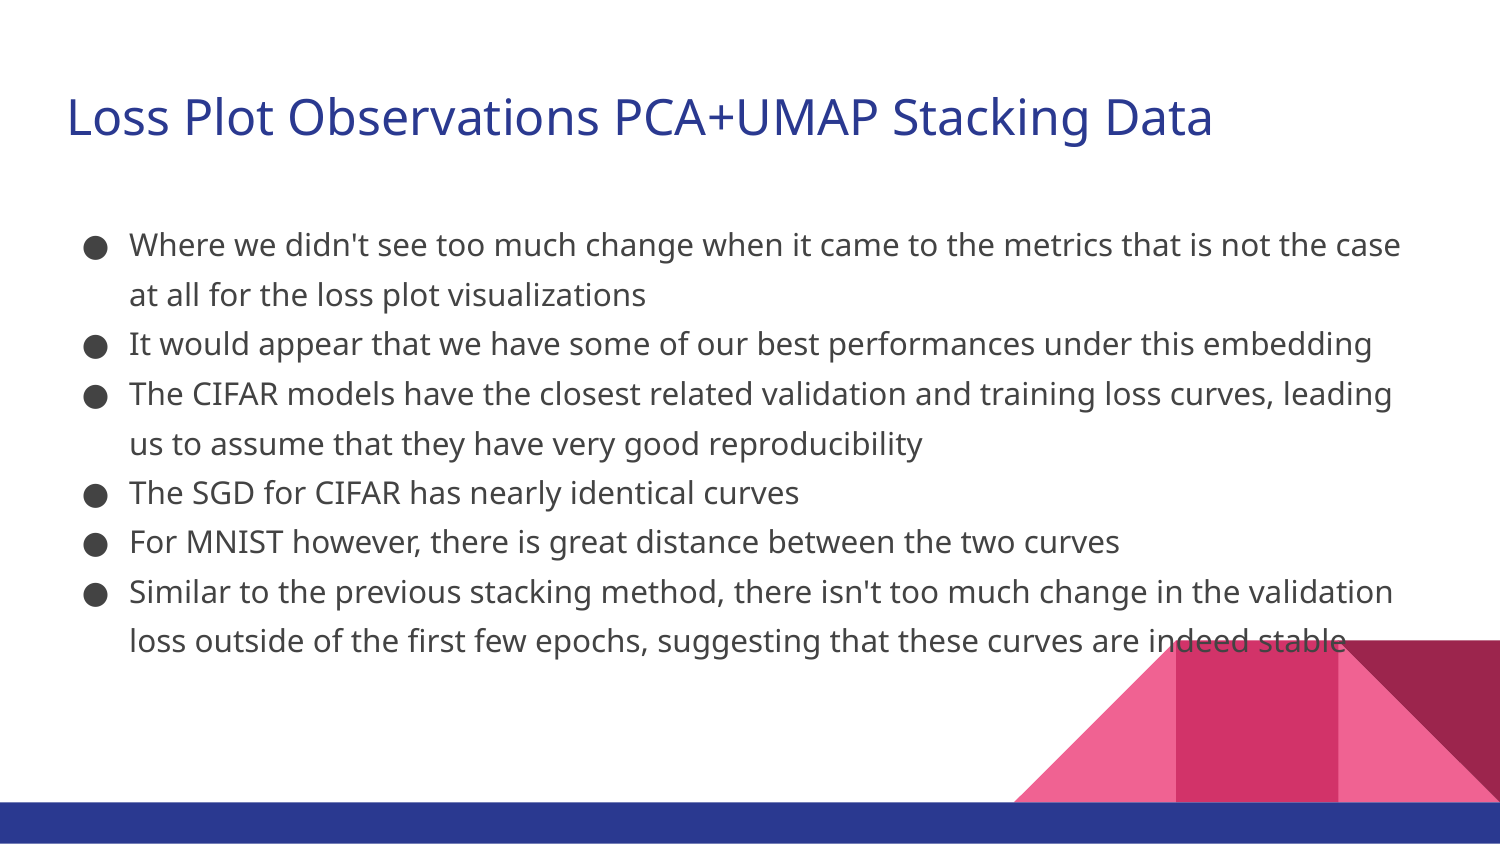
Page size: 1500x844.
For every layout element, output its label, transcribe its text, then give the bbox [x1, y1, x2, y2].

title Loss Plot Observations PCA+UMAP Stacking Data [51, 67, 1449, 167]
list Where we didn't see too much change when it came to the metrics that is not the case at all for the loss plot visualizations It would appear that we have some of our best performances under this embedding The CIFAR models have the closest related validation and training loss curves, leading us to assume that they have very good reproducibility The SGD for CIFAR has nearly identical curves For MNIST however, there is great distance between the two curves Similar to the previous stacking method, there isn't too much change in the validation loss outside of the first few epochs, suggesting that these curves are indeed stable [51, 201, 1449, 750]
